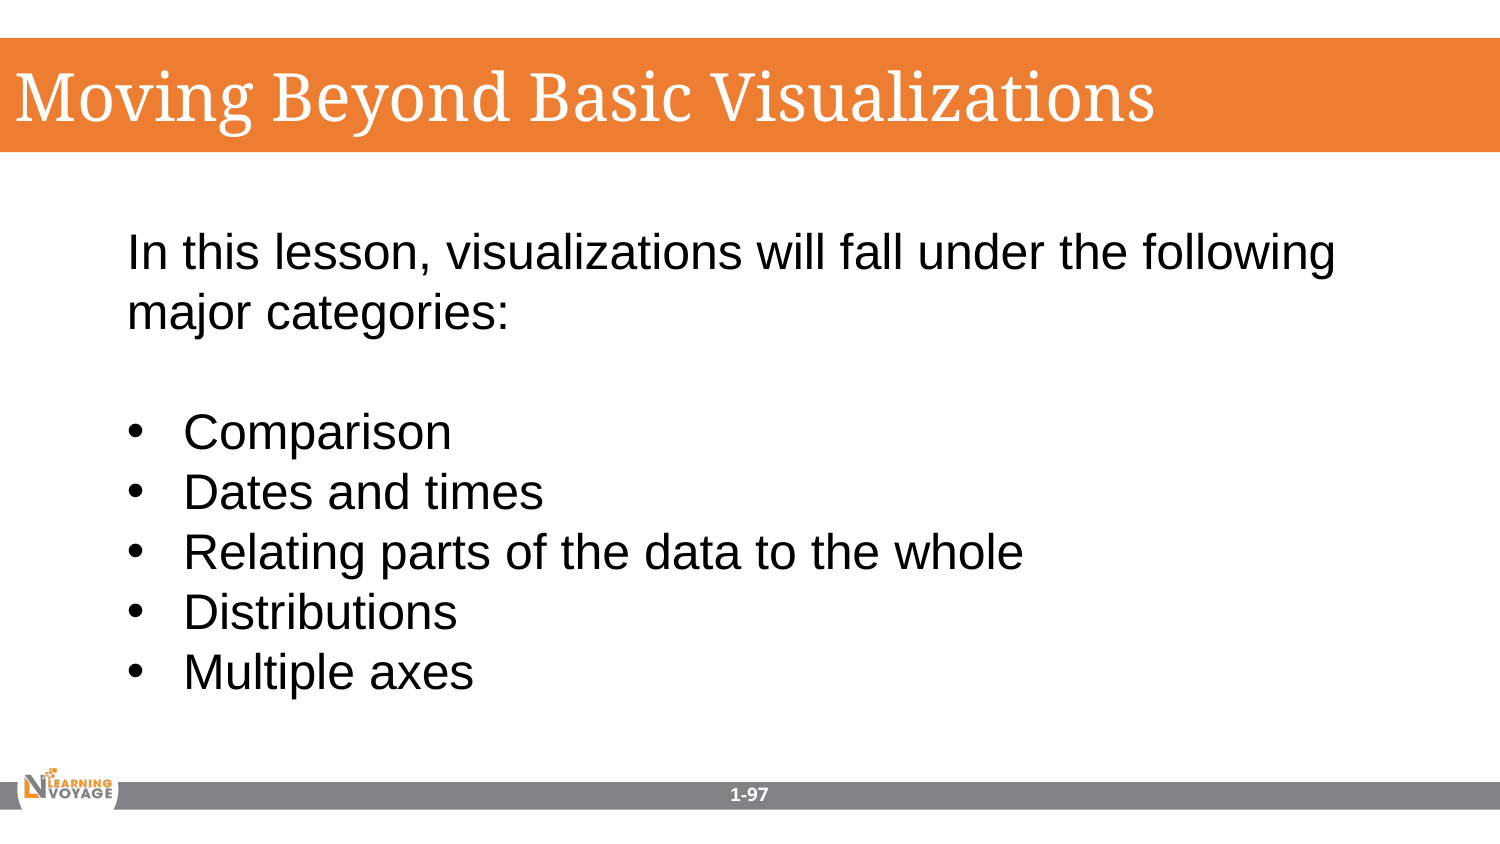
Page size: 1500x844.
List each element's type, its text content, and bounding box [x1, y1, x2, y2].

text_box Moving Beyond Basic Visualizations [0, 37, 1500, 153]
picture [0, 706, 144, 844]
text_box In this lesson, visualizations will fall under the following major categories: Comparison Dates and times Relating parts of the data to the whole Distributions Multiple axes [126, 217, 1373, 700]
slide_number 1-97 [692, 770, 784, 821]
